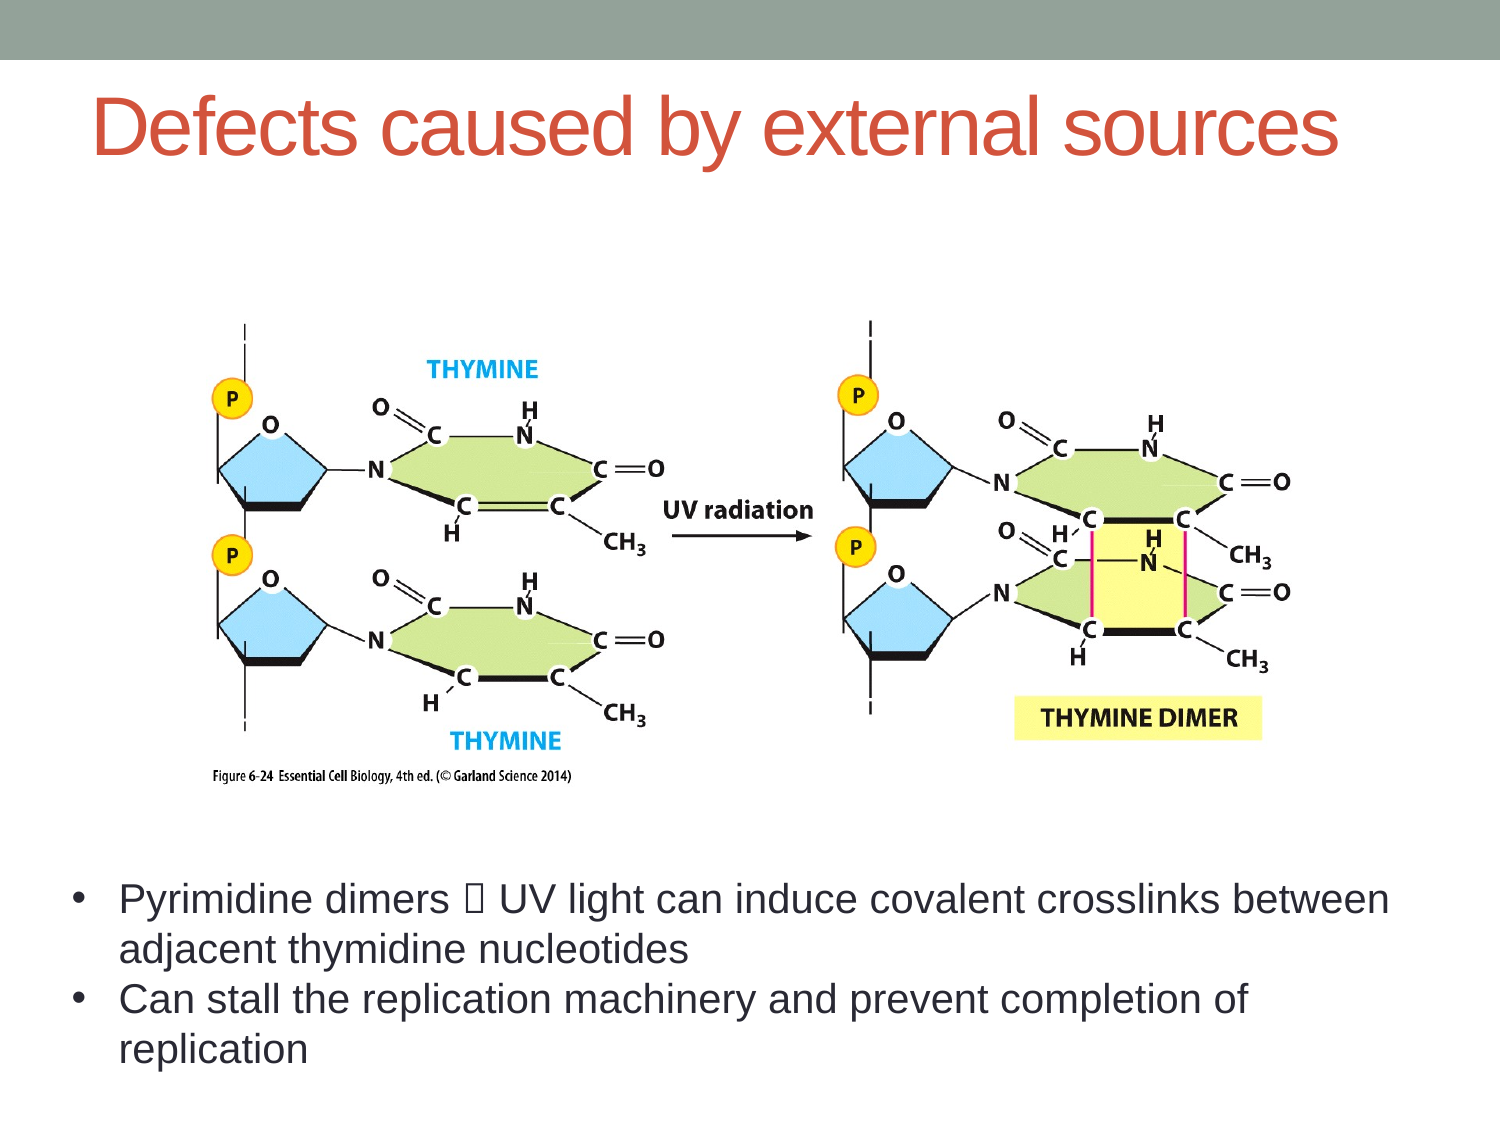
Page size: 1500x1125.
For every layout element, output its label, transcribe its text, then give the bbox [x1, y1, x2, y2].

text_box Pyrimidine dimers  UV light can induce covalent crosslinks between adjacent thymidine nucleotides Can stall the replication machinery and prevent completion of replication [56, 864, 1461, 1080]
title Defects caused by external sources [75, 40, 1425, 203]
picture [205, 312, 1298, 787]
